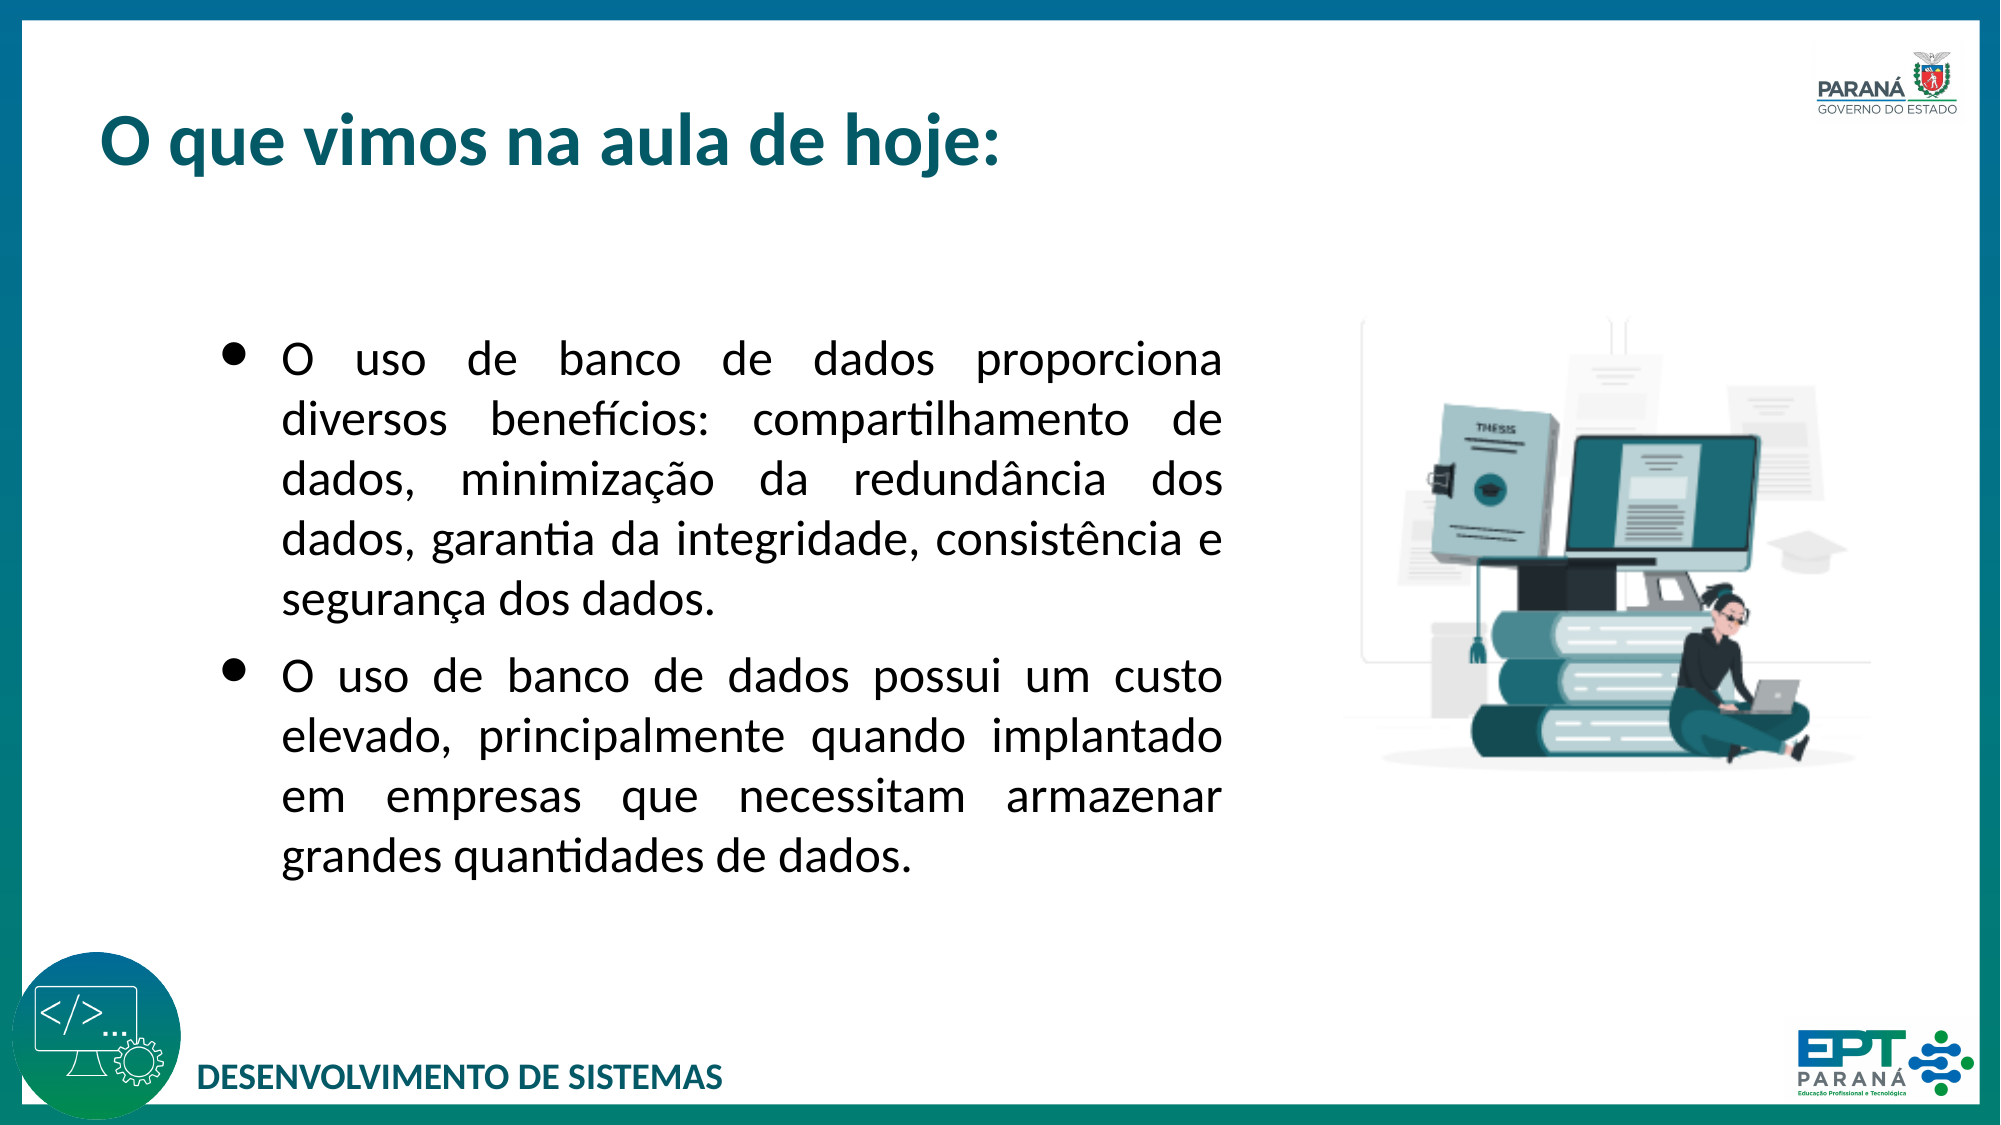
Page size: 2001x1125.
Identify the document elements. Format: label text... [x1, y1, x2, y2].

picture [1343, 296, 1872, 788]
picture [1980, 364, 2000, 369]
picture [1784, 1016, 1979, 1103]
text_box O uso de banco de dados proporciona diversos benefícios: compartilhamento de dados, minimização da redundância dos dados, garantia da integridade, consistência e segurança dos dados. [191, 381, 1239, 571]
picture [11, 951, 182, 1121]
text_box O que vimos na aula de hoje: [85, 82, 1086, 188]
text_box O uso de banco de dados possui um custo elevado, principalmente quando implantado em empresas que necessitam armazenar grandes quantidades de dados. [191, 665, 1239, 860]
picture [0, 364, 22, 369]
picture [1809, 41, 1966, 125]
